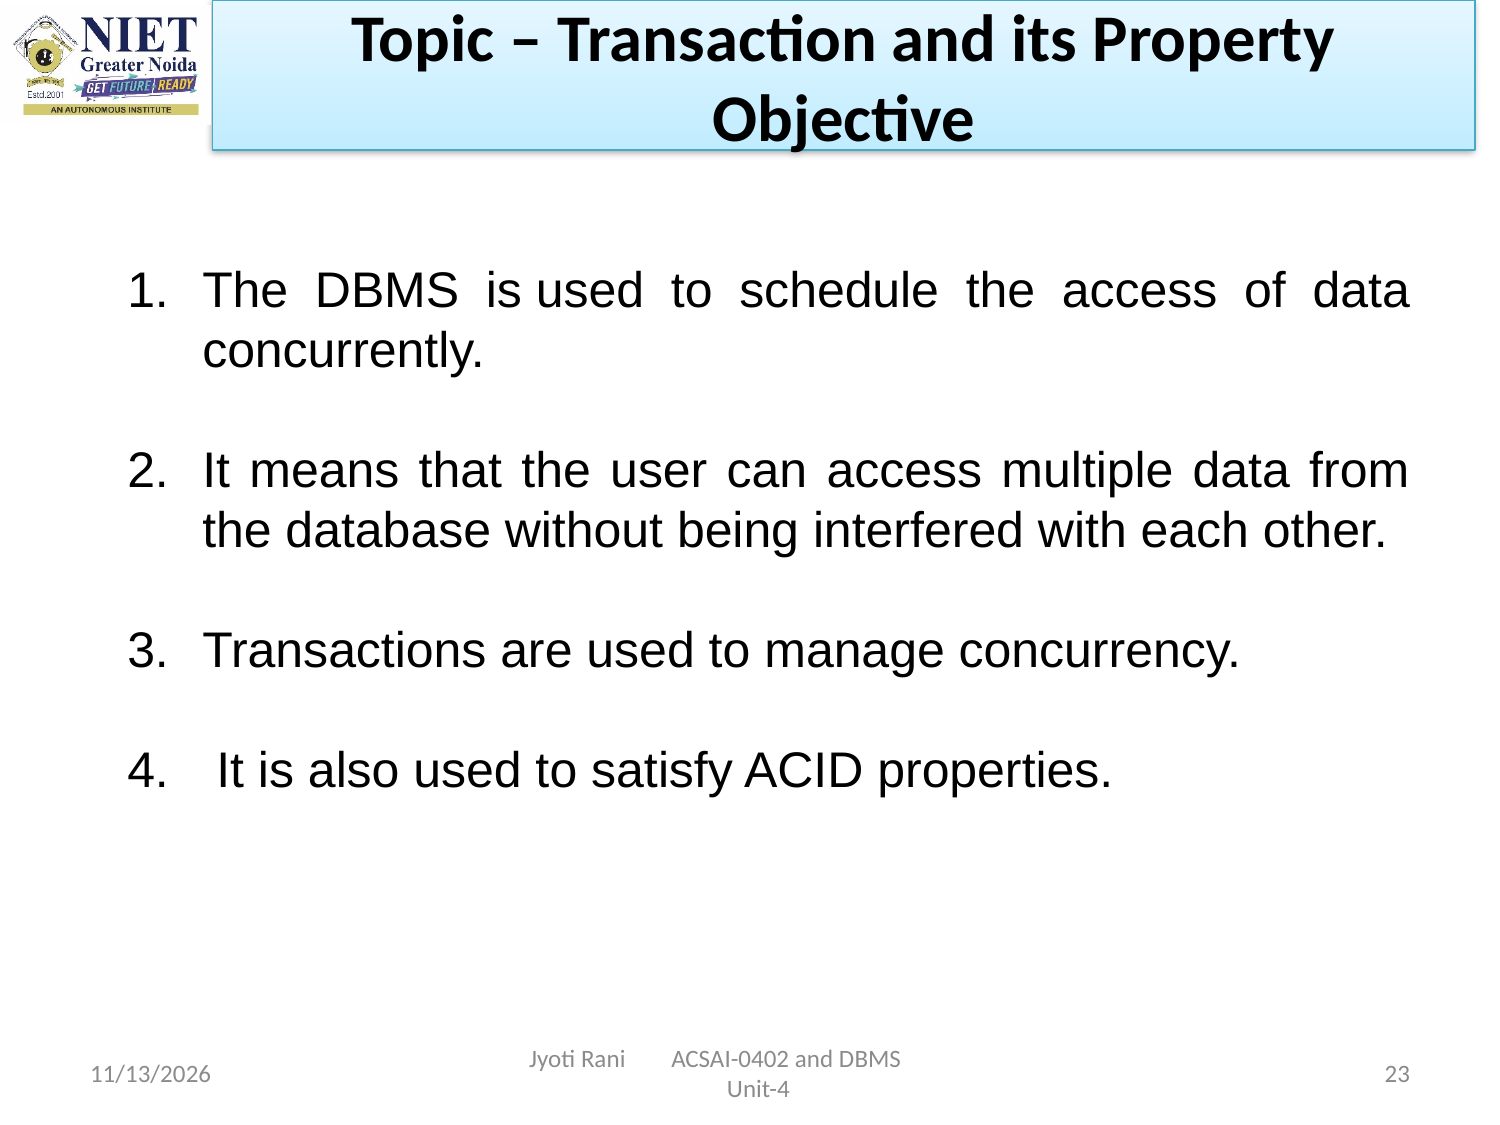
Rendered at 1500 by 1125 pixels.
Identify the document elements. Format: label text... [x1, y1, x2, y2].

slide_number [75, 1042, 425, 1103]
footer Jyoti Rani ACSAI-0402 and DBMS Unit-4 [512, 1042, 988, 1103]
text_box The DBMS is used to schedule the access of data concurrently. It means that the user can access multiple data from the database without being interfered with each other. Transactions are used to manage concurrency. It is also used to satisfy ACID properties. [112, 249, 1425, 805]
slide_number 23 [1074, 1042, 1425, 1103]
picture [0, 5, 212, 126]
text_box Topic – Transaction and its Property Objective [212, 0, 1476, 151]
